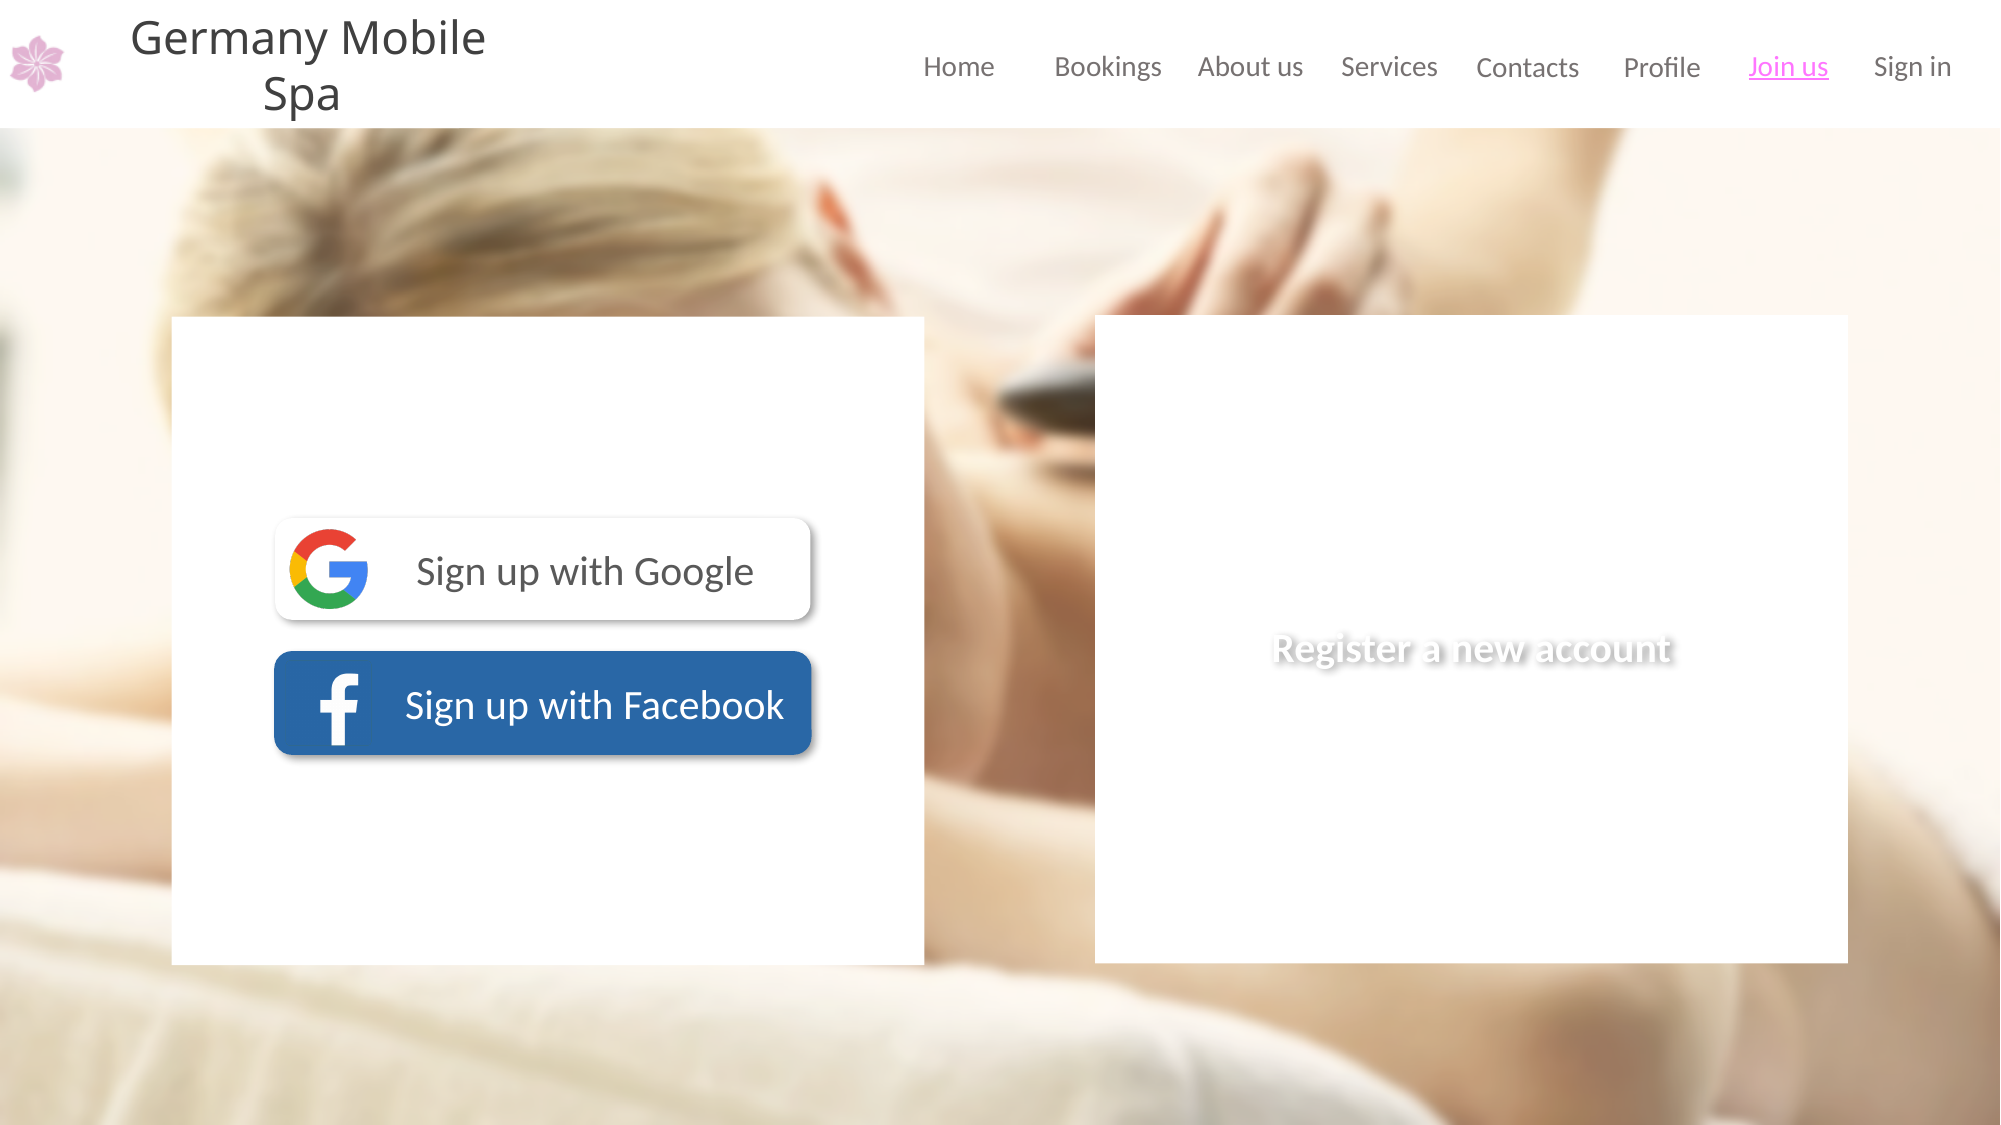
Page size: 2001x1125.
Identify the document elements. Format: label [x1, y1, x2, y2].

text_box [275, 518, 811, 620]
text_box [260, 652, 811, 754]
picture [0, 0, 2000, 1125]
